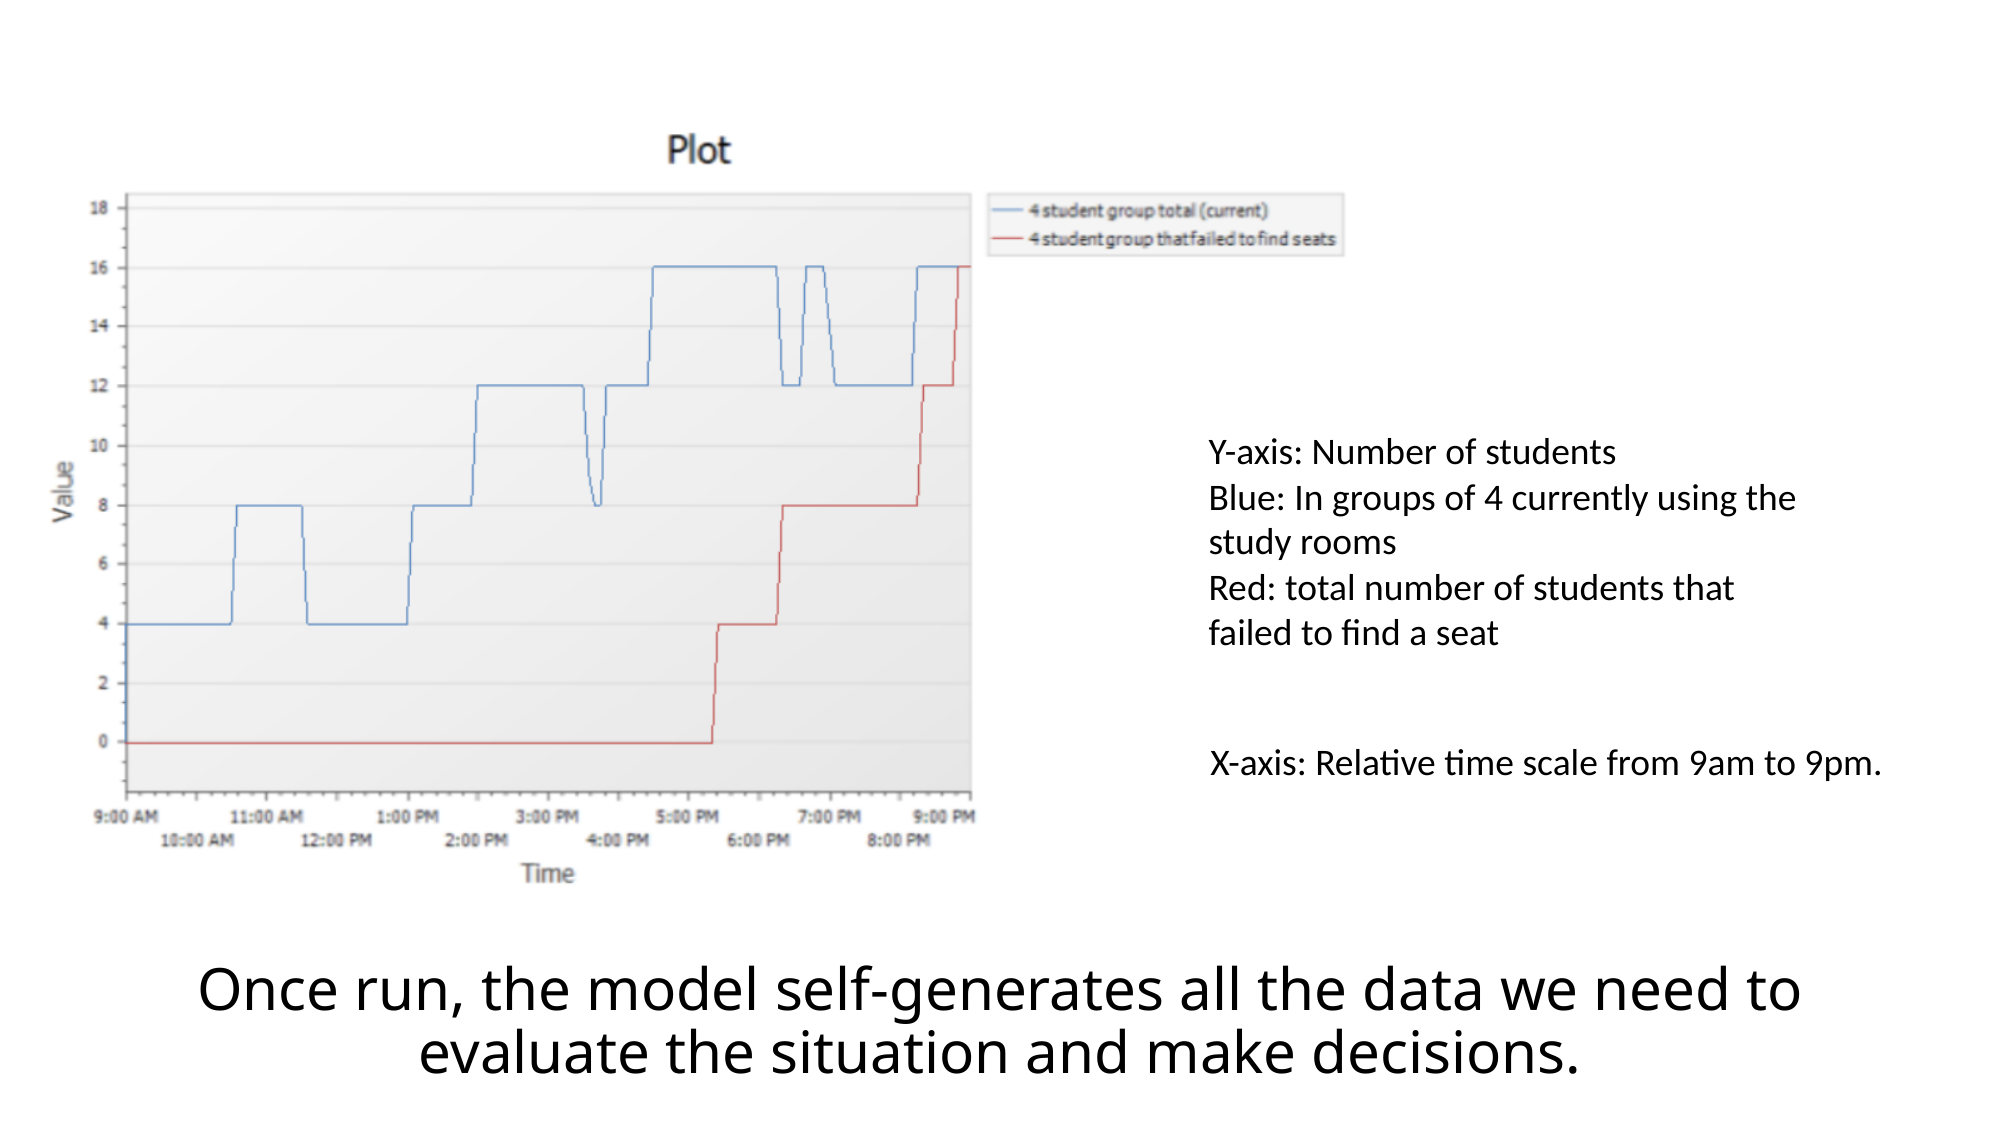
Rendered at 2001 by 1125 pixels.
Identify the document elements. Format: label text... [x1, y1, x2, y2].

text_box Y-axis: Number of students Blue: In groups of 4 currently using the study rooms Red: total number of students that failed to find a seat [1350, 420, 1816, 660]
picture [47, 123, 1351, 897]
text_box X-axis: Relative time scale from 9am to 9pm. [1350, 730, 1913, 791]
text_box Once run, the model self-generates all the data we need to evaluate the situation and make decisions. [87, 896, 1913, 1094]
